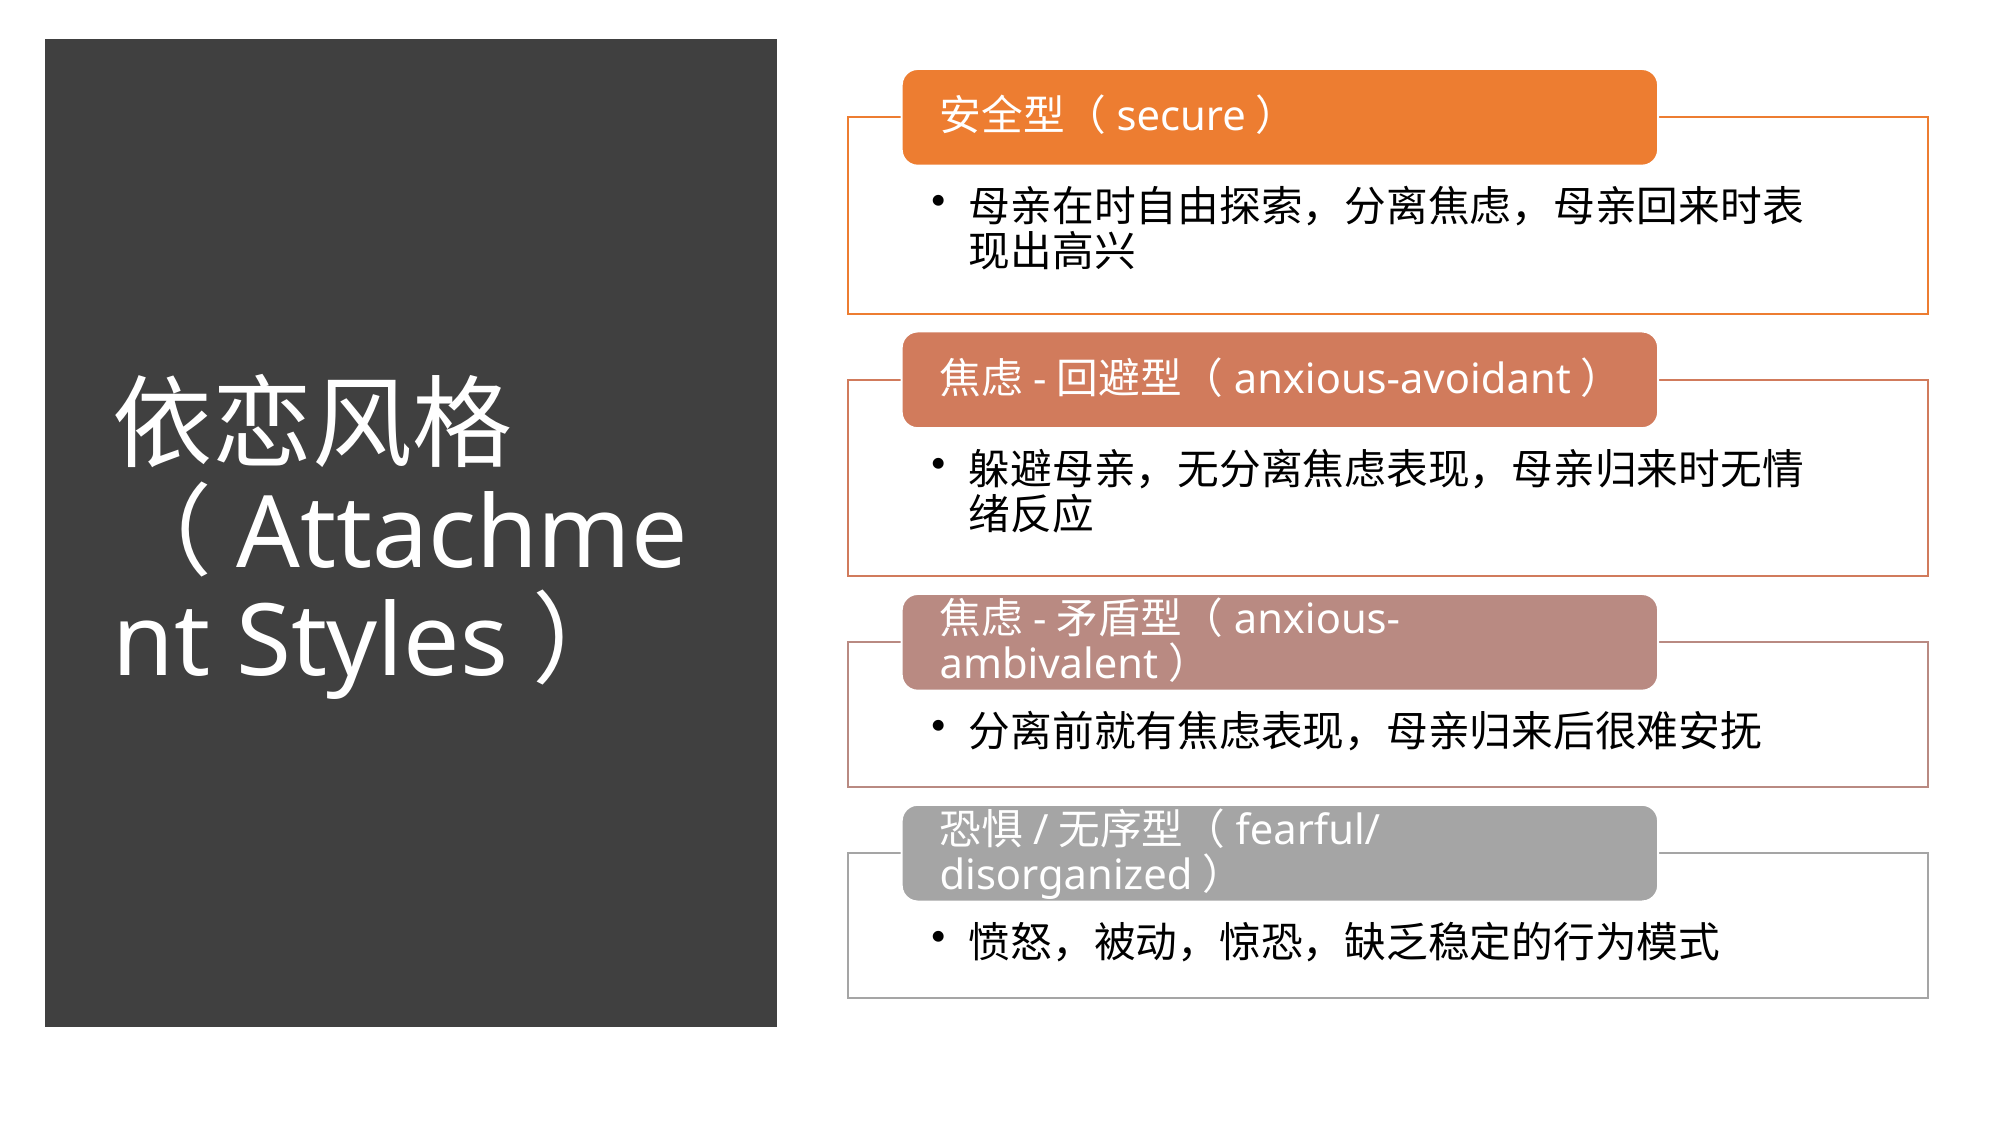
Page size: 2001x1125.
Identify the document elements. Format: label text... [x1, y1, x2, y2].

text_box [54, 49, 768, 1018]
title 依恋风格（Attachment Styles） [97, 104, 722, 967]
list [847, 49, 1929, 1018]
